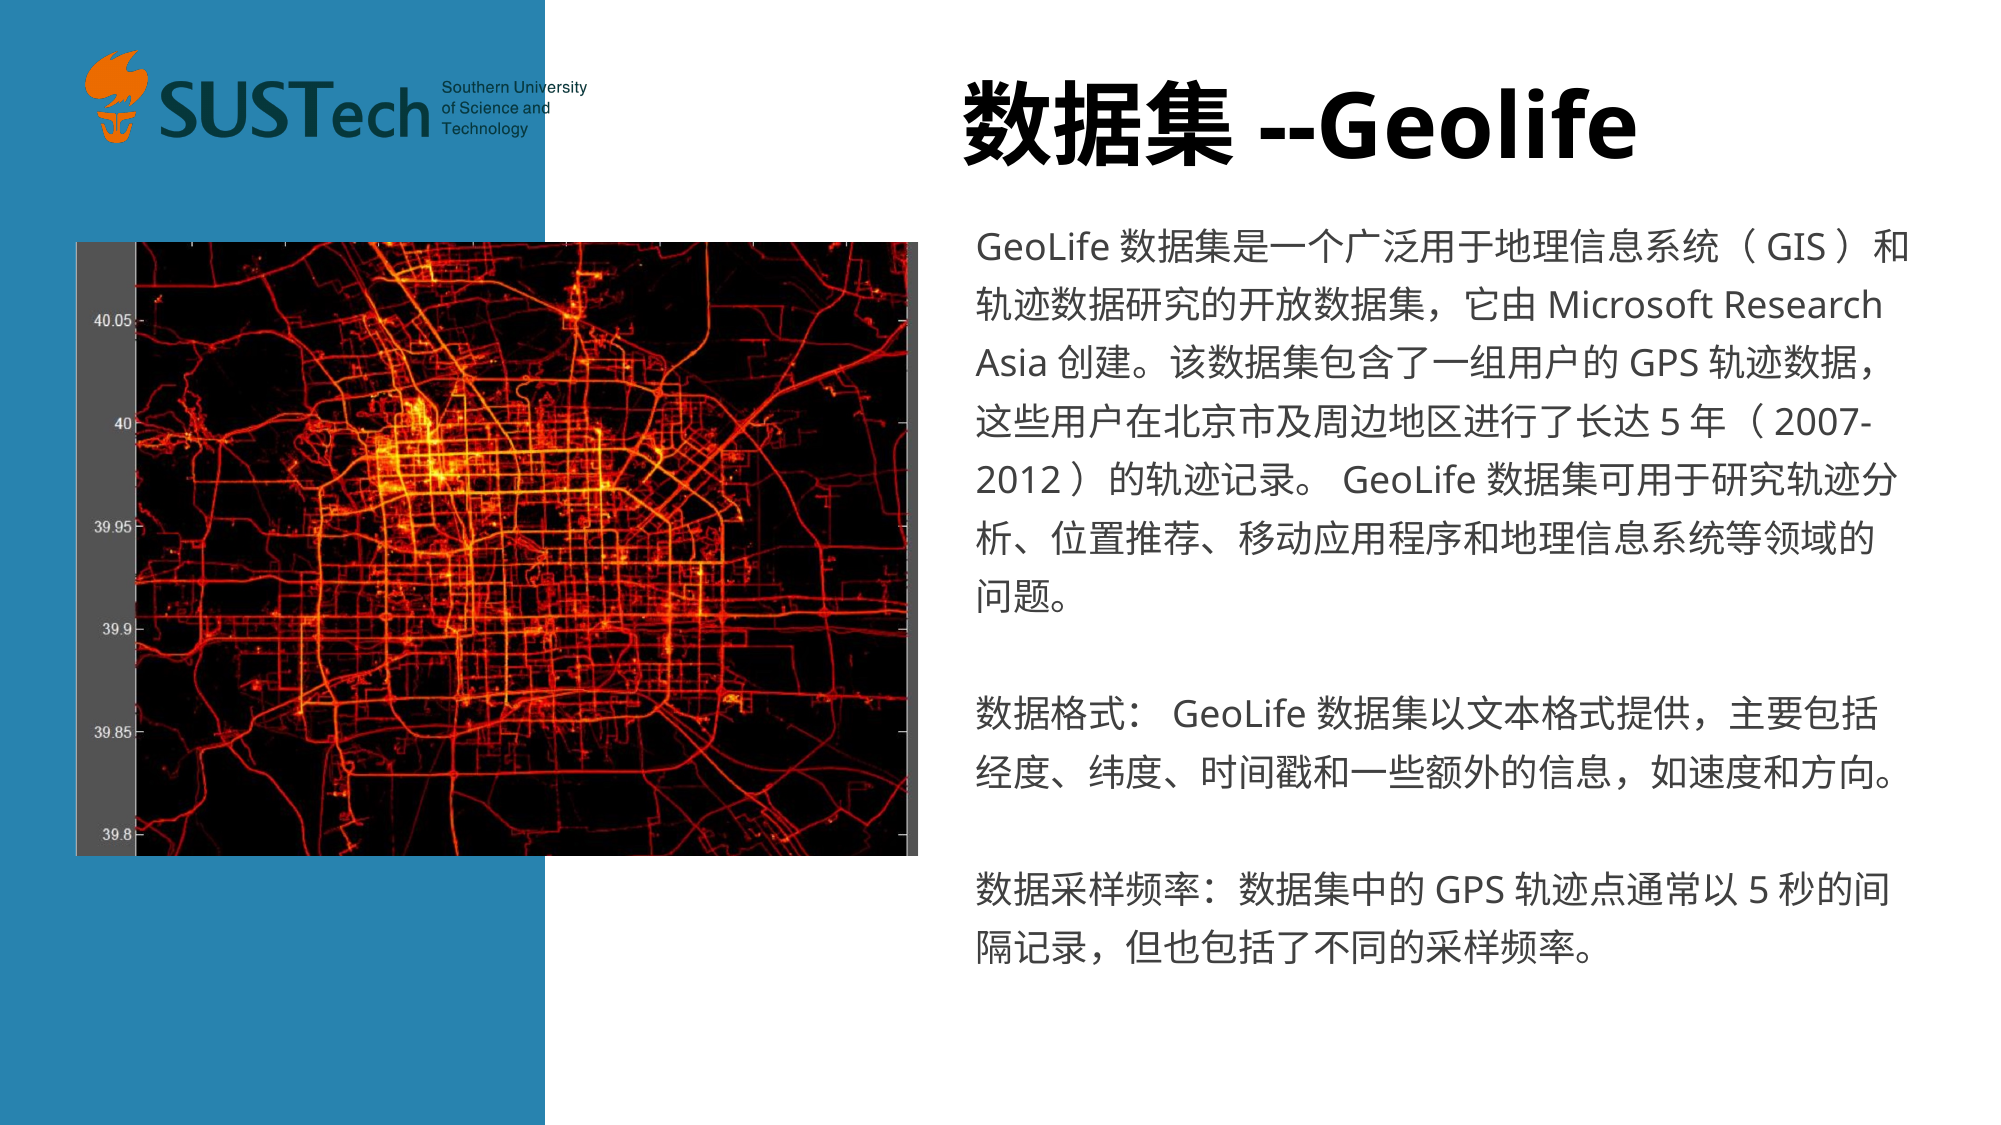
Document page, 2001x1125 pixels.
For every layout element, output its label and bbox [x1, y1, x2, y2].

text_box [0, 0, 546, 1125]
text_box [75, 242, 919, 857]
picture [85, 50, 587, 143]
text_box [960, 67, 1927, 1031]
